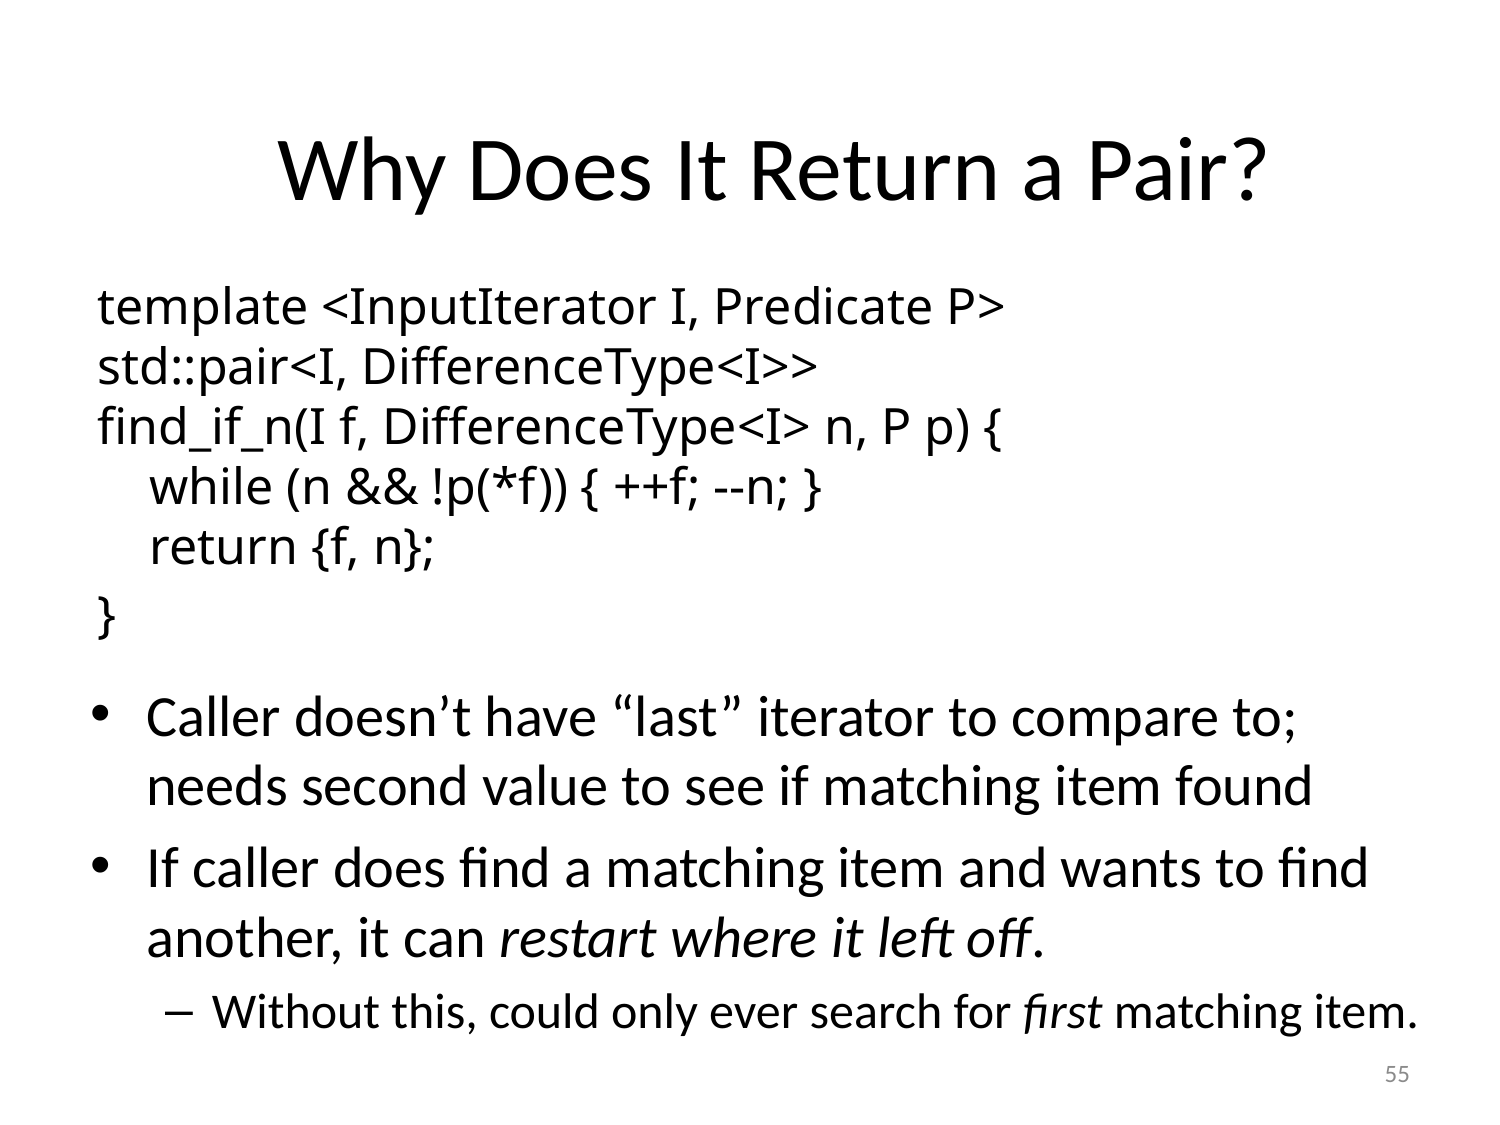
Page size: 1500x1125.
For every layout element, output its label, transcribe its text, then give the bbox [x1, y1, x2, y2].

text_box template <InputIterator I, Predicate P> std::pair<I, DifferenceType<I>> find_if_n(I f, DifferenceType<I> n, P p) { while (n && !p(*f)) { ++f; --n; } return {f, n}; } [82, 266, 1500, 652]
title [75, 45, 1425, 233]
list Caller doesn’t have “last” iterator to compare to; needs second value to see if matching item found If caller does find a matching item and wants to find another, it can restart where it left off. Without this, could only ever search for first matching item. [75, 262, 1476, 1085]
slide_number 55 [1074, 1042, 1425, 1103]
text_box Why Does It Return a Pair? [99, 70, 1450, 258]
